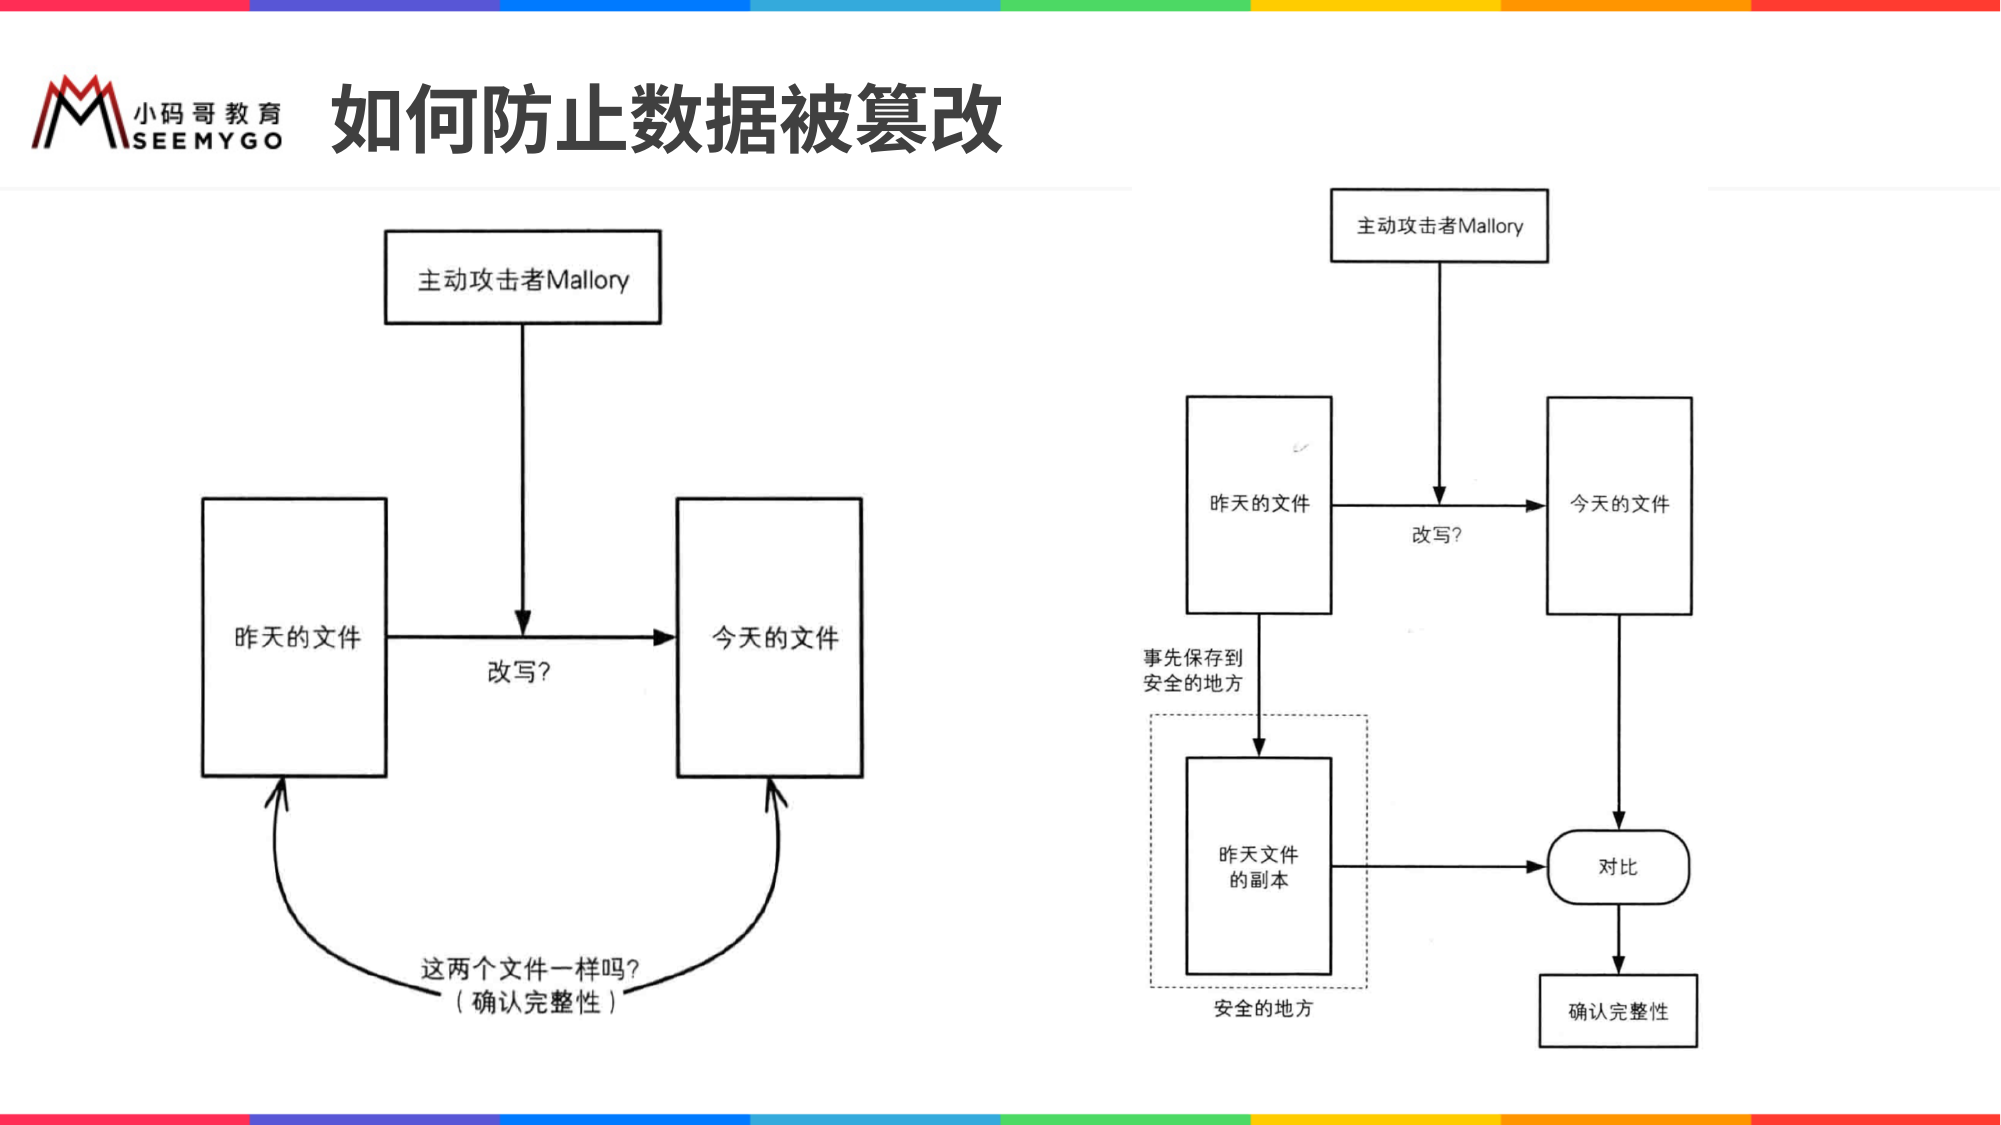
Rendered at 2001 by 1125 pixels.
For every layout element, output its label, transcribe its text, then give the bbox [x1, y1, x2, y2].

title 如何防止数据被篡改 [314, 64, 1968, 182]
picture [0, 0, 2001, 1125]
